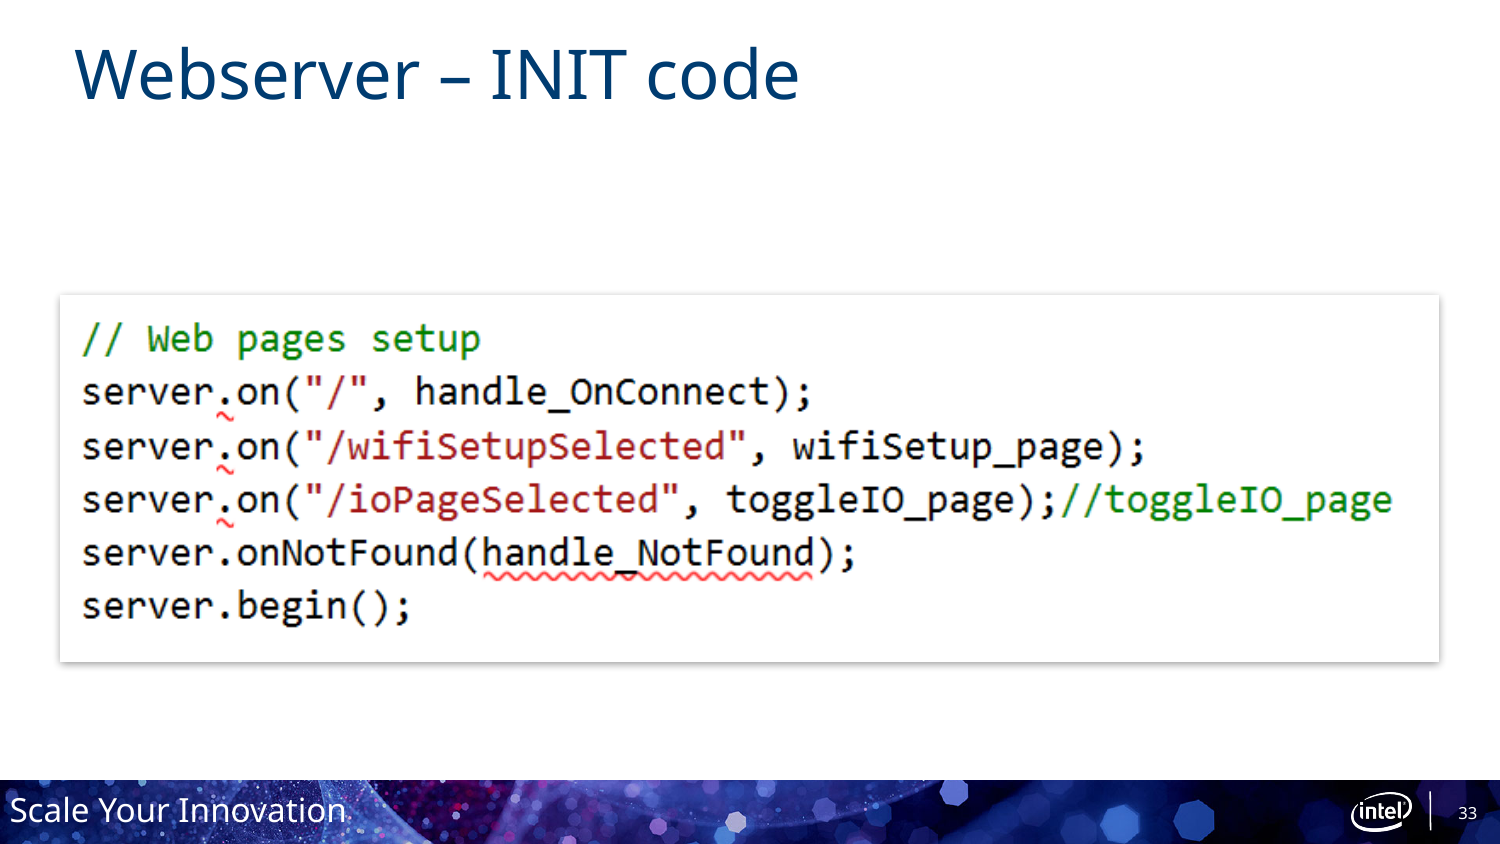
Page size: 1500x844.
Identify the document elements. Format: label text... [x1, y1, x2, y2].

picture [74, 309, 1425, 648]
slide_number 33 [1127, 791, 1478, 837]
picture [0, 780, 1500, 844]
title Webserver – INIT code [74, 50, 1425, 194]
